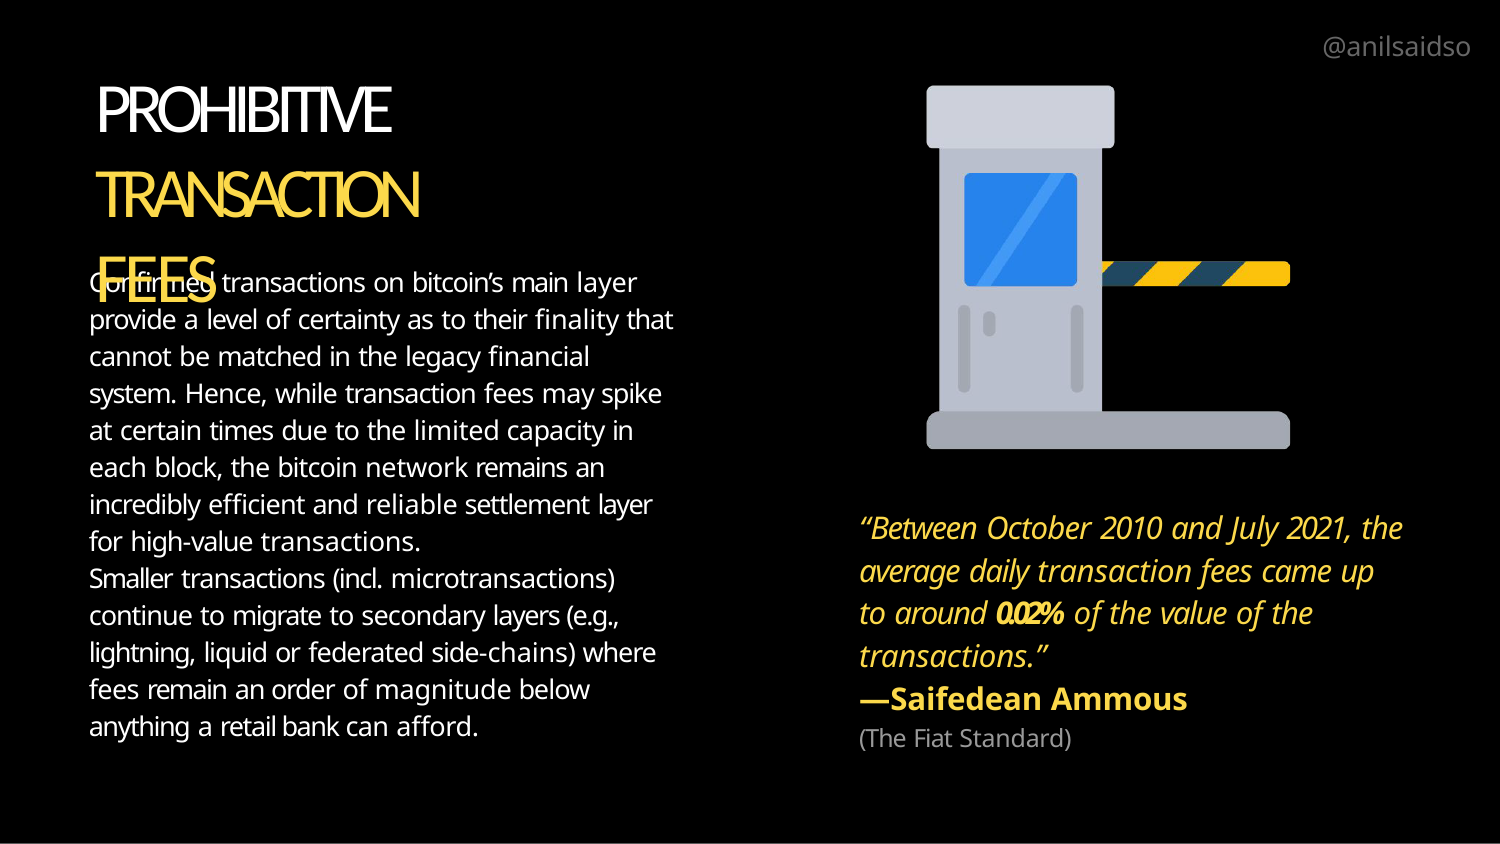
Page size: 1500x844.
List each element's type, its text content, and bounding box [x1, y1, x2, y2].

text_box @anilsaidso [1320, 26, 1477, 62]
picture [919, 78, 1296, 455]
title PROHIBITIVE TRANSACTION FEES [93, 59, 553, 317]
text_box “Between October 2010 and July 2021, the average daily transaction fees came up to around 0.02% of the value of the transactions.” —Saifedean Ammous (The Fiat Standard) [857, 500, 1408, 753]
text_box Confirmed transactions on bitcoin’s main layer provide a level of certainty as to their finality that cannot be matched in the legacy financial system. Hence, while transaction fees may spike at certain times due to the limited capacity in each block, the bitcoin network remains an incredibly efficient and reliable settlement layer for high-value transactions. Smaller transactions (incl. microtransactions) continue to migrate to secondary layers (e.g., lightning, liquid or federated side-chains) where fees remain an order of magnitude below anything a retail bank can afford. [86, 258, 677, 742]
